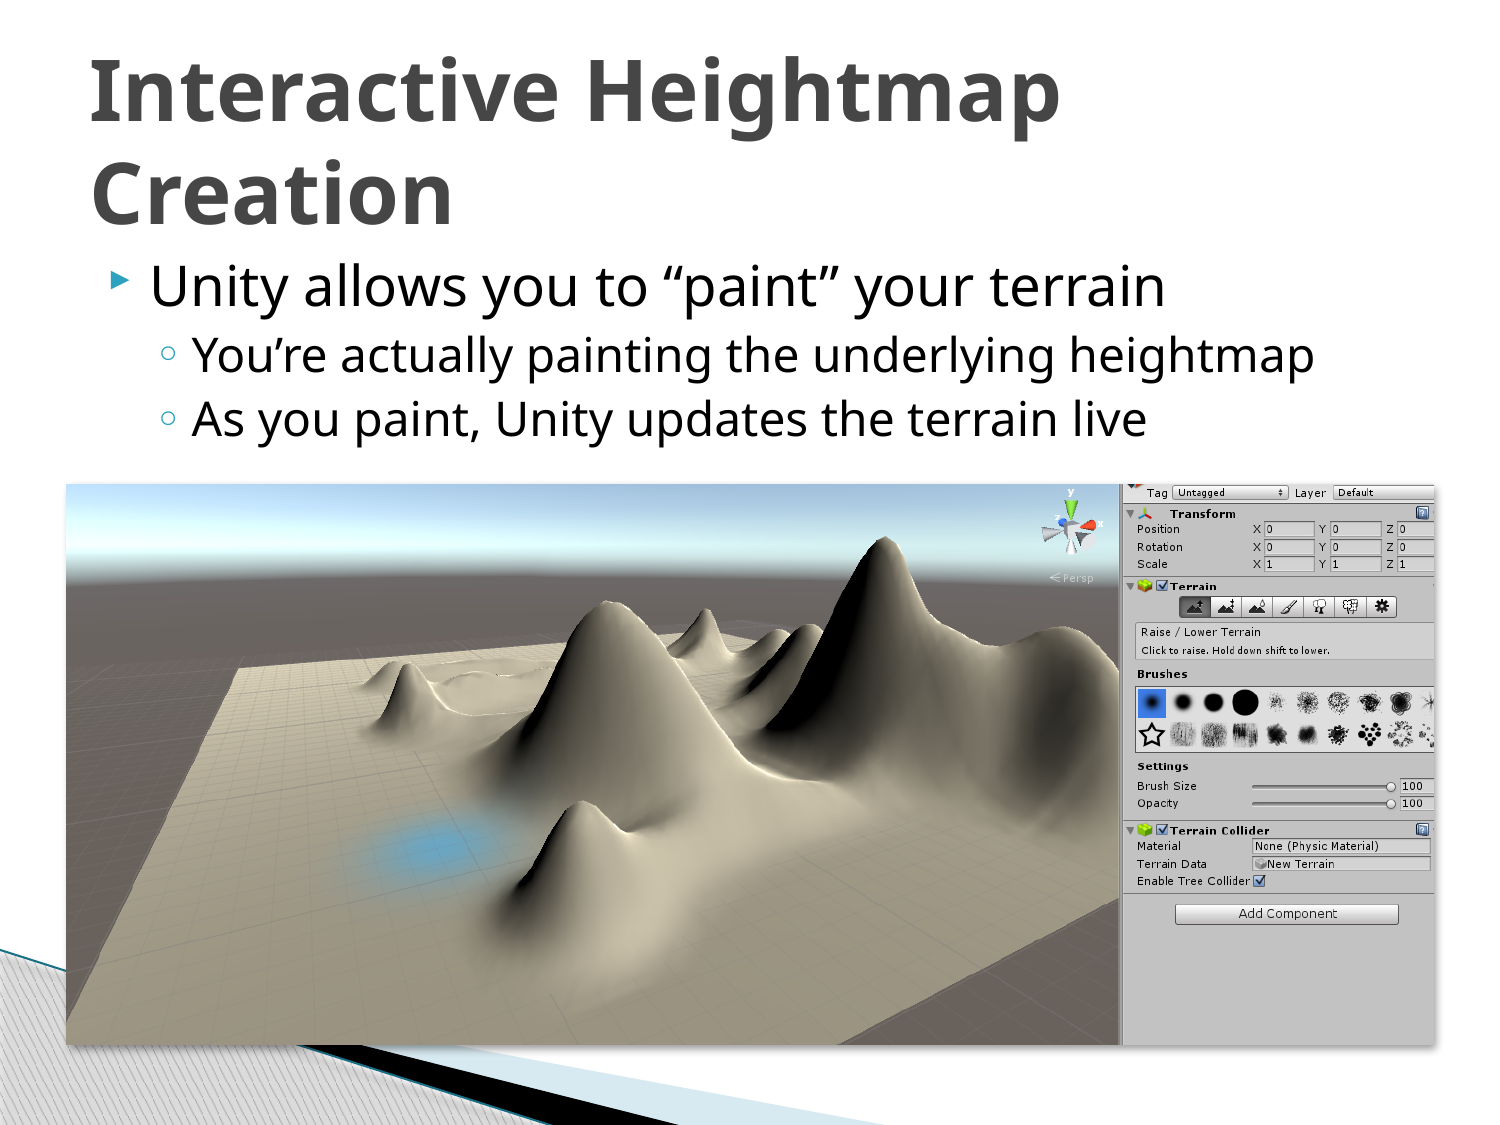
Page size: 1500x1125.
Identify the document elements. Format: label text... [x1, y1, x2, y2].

picture [66, 484, 1434, 1045]
list Unity allows you to “paint” your terrain You’re actually painting the underlying heightmap As you paint, Unity updates the terrain live [75, 243, 1425, 482]
title Interactive Heightmap Creation [75, 45, 1425, 233]
